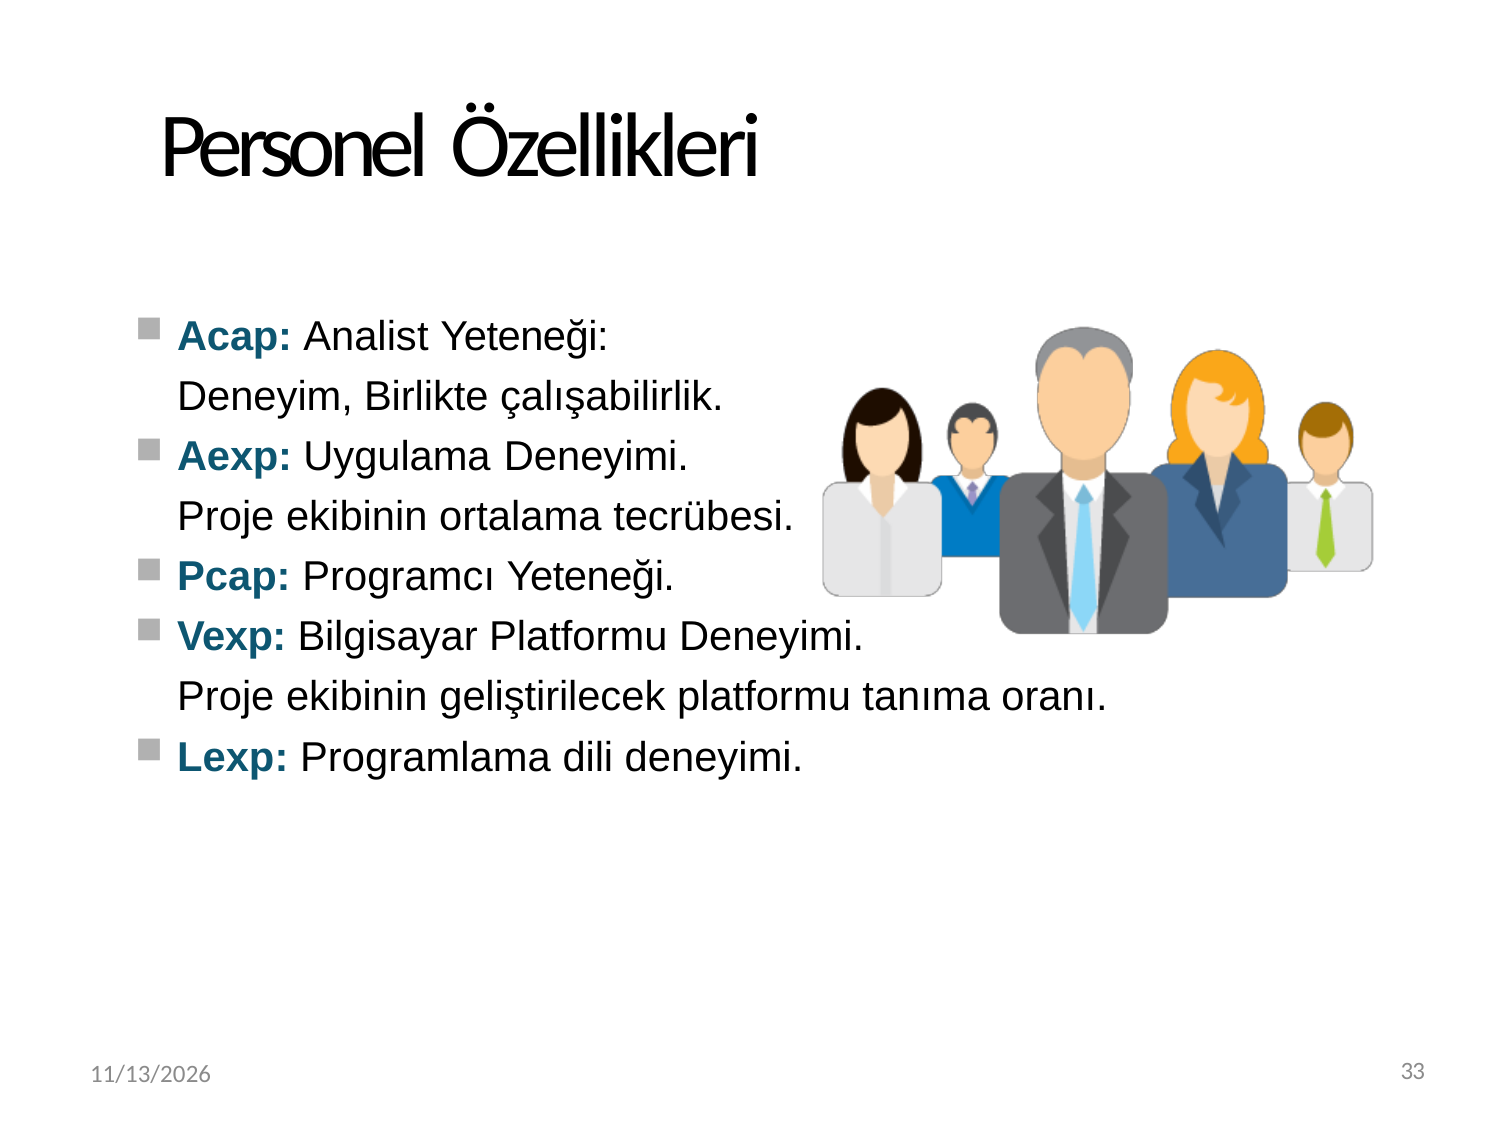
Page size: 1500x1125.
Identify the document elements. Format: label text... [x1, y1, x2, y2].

text_box Acap: Analist Yeteneği: Deneyim, Birlikte çalışabilirlik. Aexp: Uygulama Deneyimi. Proje ekibinin ortalama tecrübesi. Pcap: Programcı Yeteneği. Vexp: Bilgisayar Platformu Deneyimi. Proje ekibinin geliştirilecek platformu tanıma oranı. Lexp: Programlama dili deneyimi. [132, 297, 1110, 780]
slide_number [75, 1042, 425, 1103]
title Personel Özellikleri [75, 43, 1425, 234]
text_box [817, 205, 1380, 750]
slide_number 33 [1074, 746, 1425, 1125]
